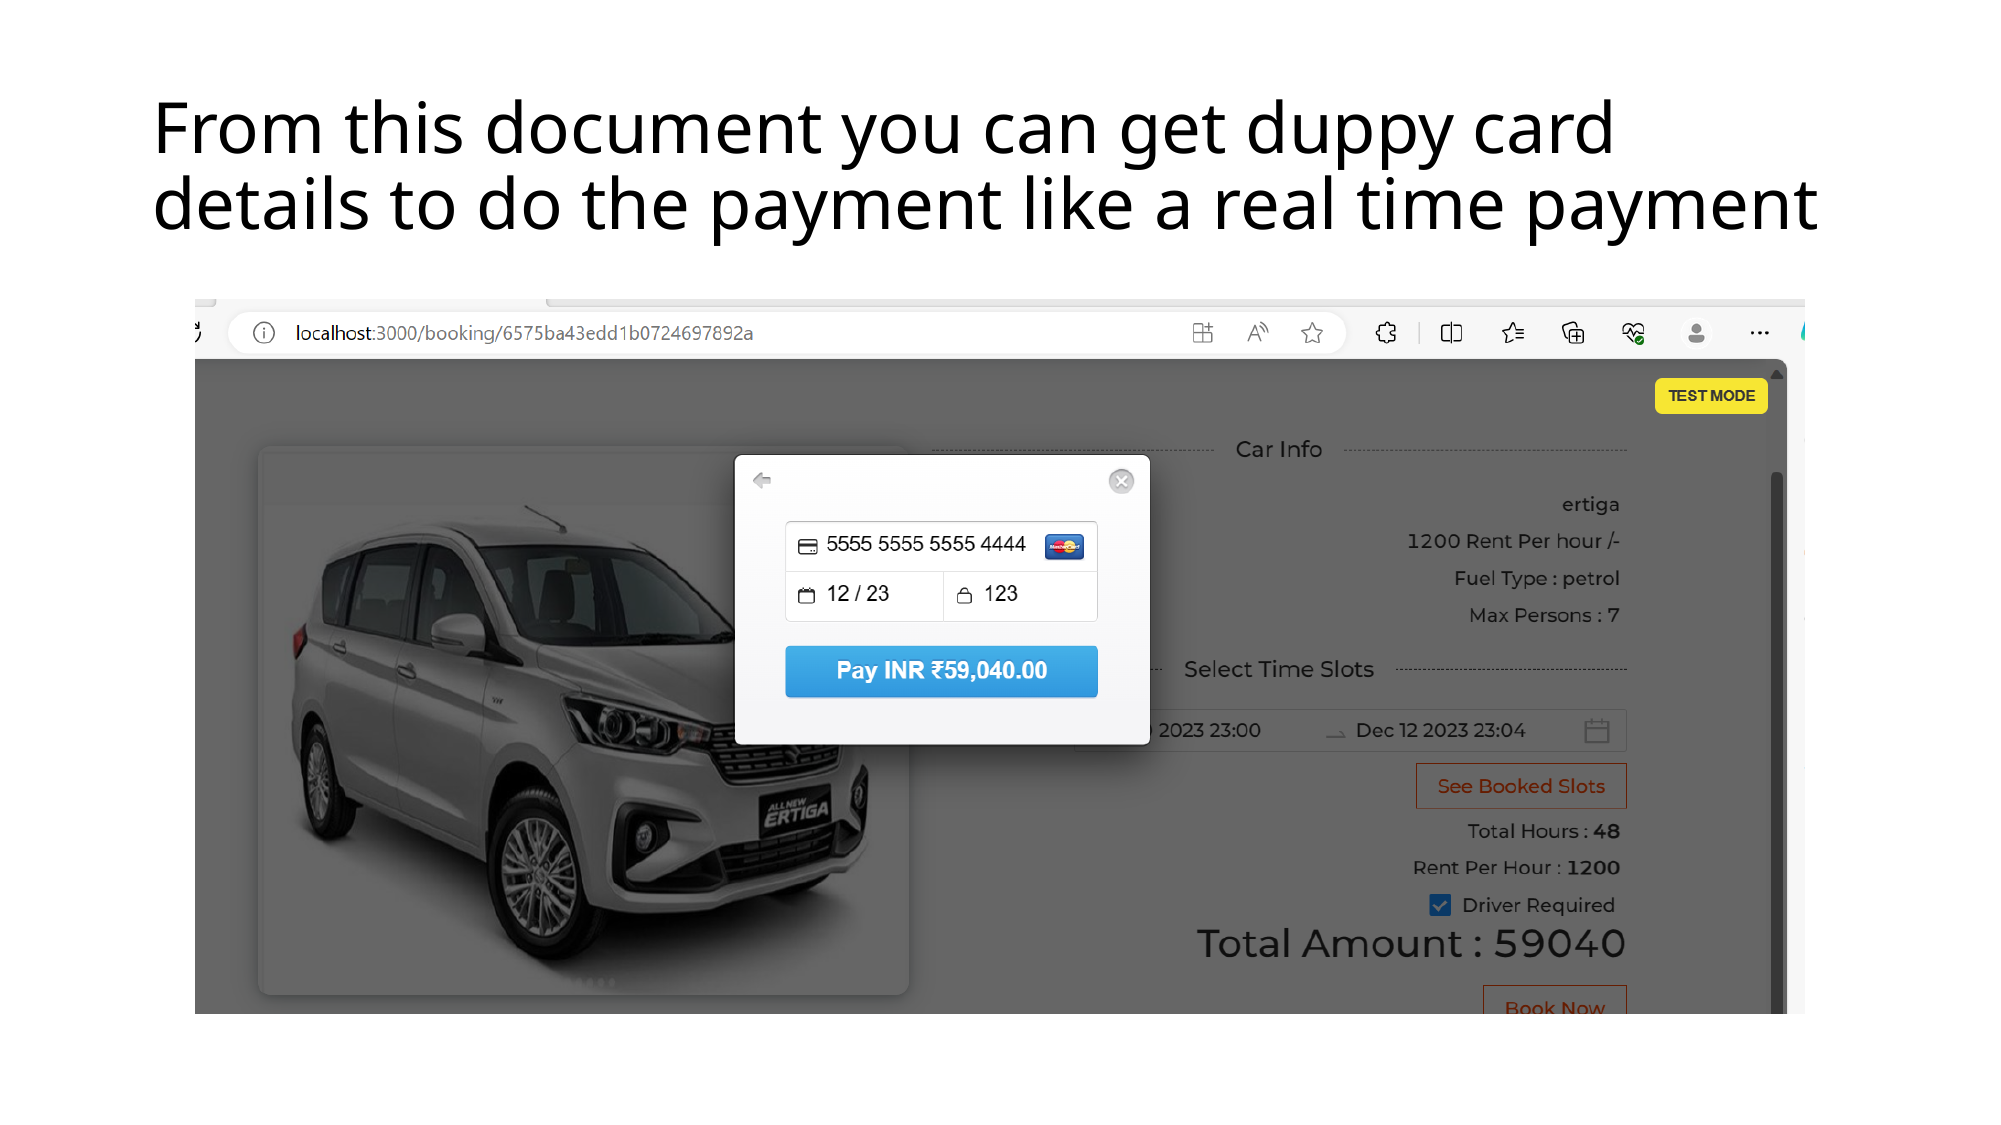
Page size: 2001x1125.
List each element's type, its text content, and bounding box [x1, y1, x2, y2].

title From this document you can get duppy card details to do the payment like a real time payment [137, 59, 1863, 278]
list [195, 299, 1805, 1014]
